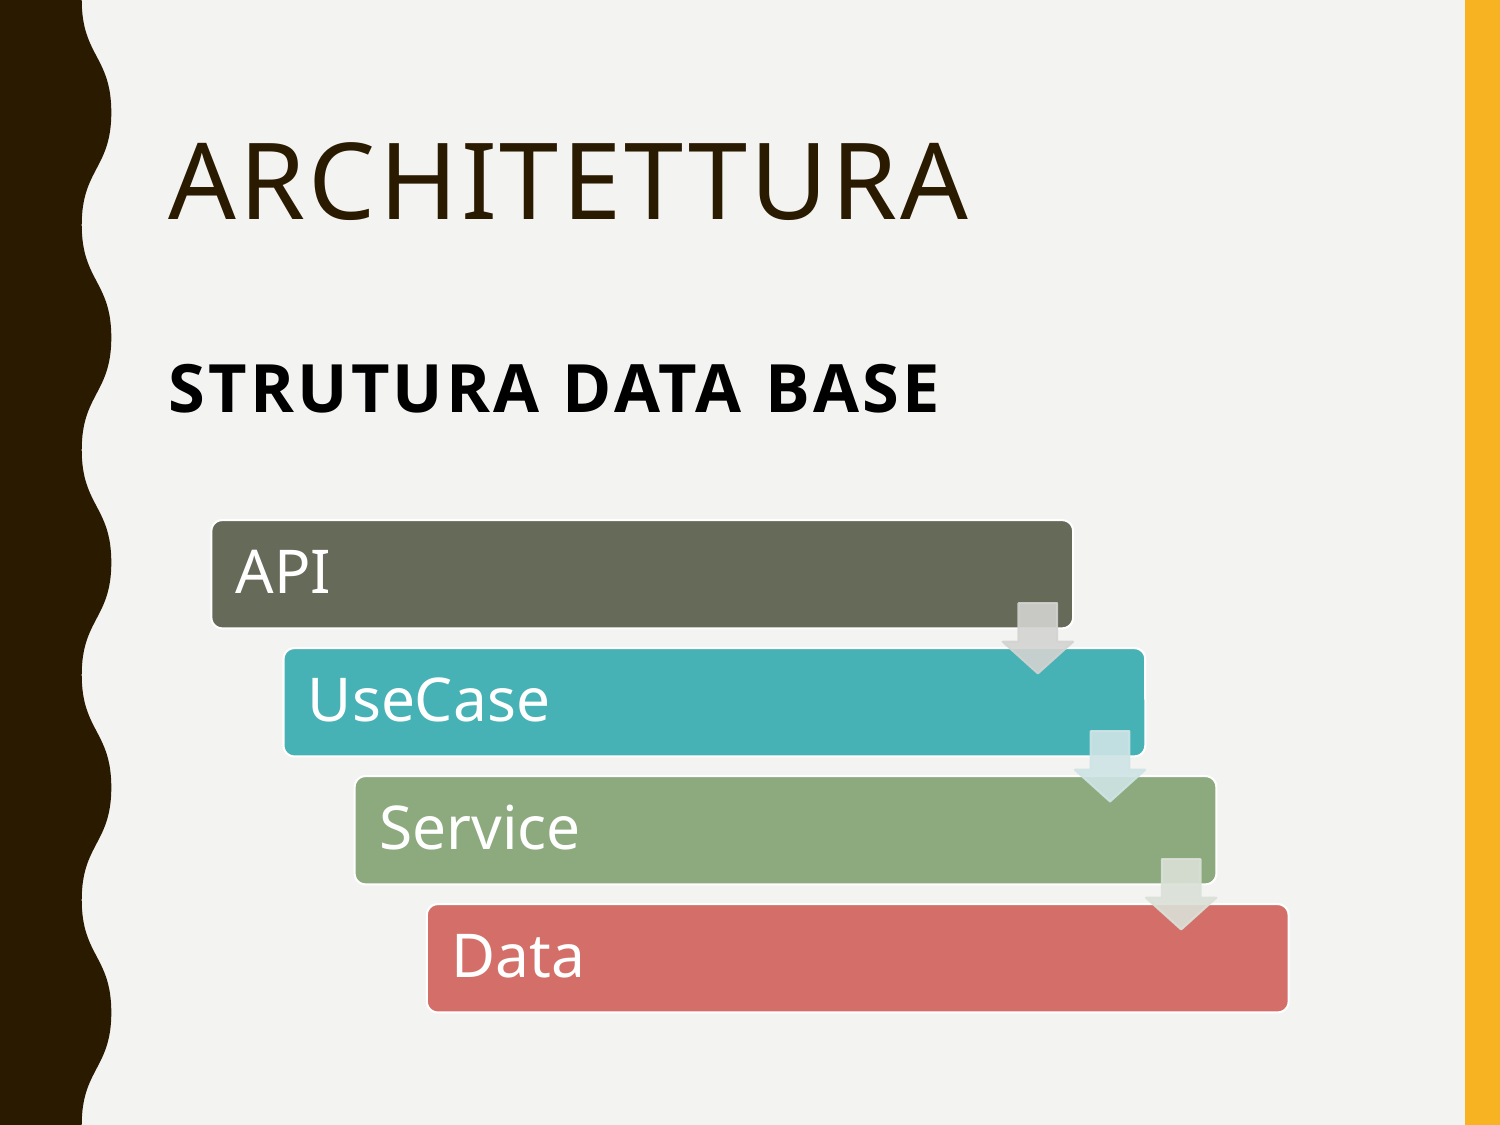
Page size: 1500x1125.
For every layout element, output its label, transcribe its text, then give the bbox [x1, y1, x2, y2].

text_box Strutura data base [153, 243, 1407, 488]
title Architettura [154, 62, 1407, 243]
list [211, 520, 1289, 1013]
